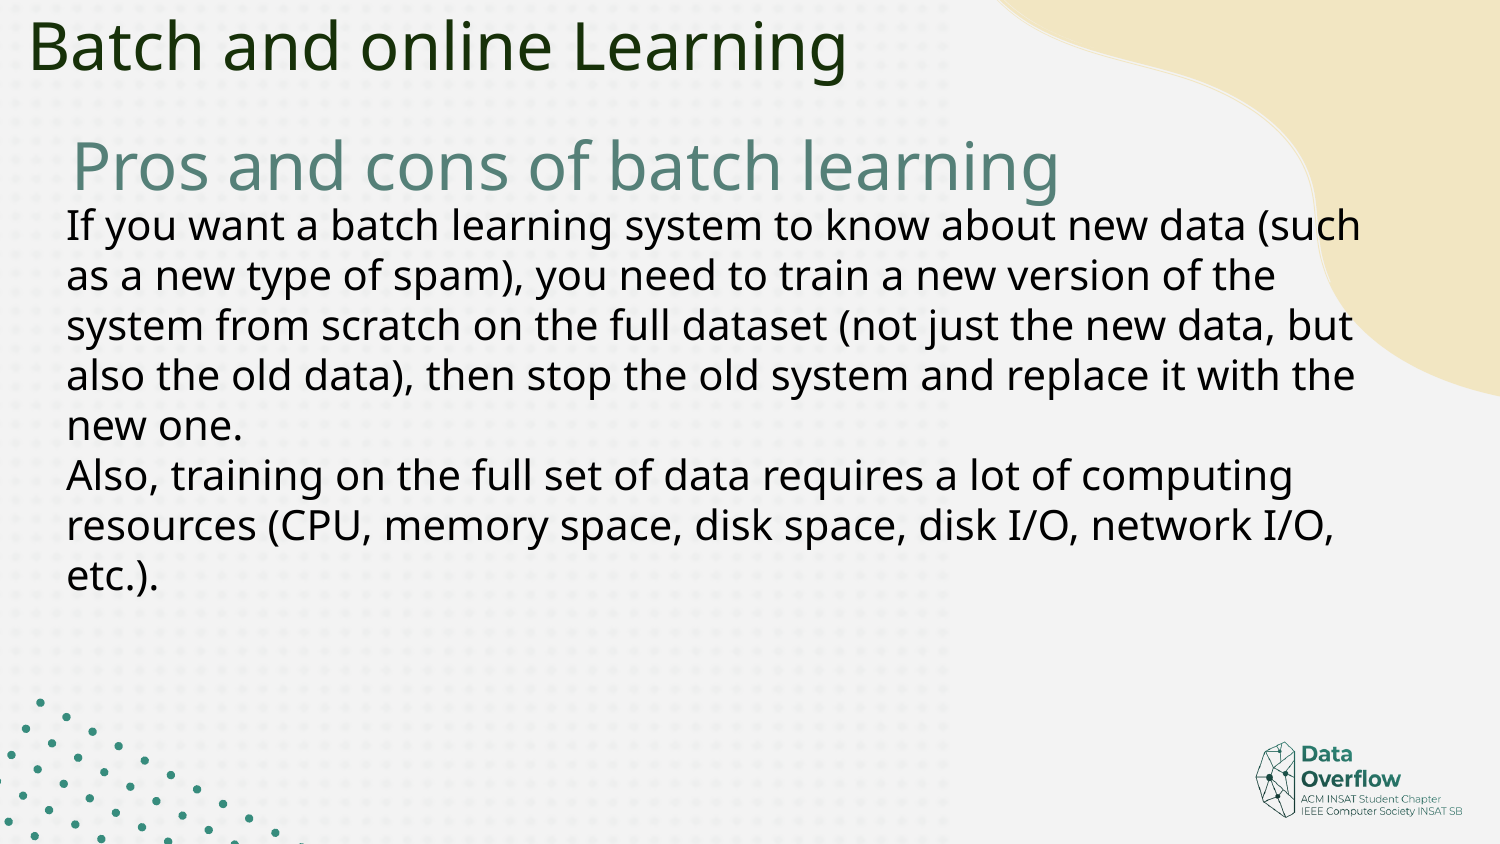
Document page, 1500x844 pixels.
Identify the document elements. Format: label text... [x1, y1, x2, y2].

picture [0, 0, 956, 844]
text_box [954, 0, 1500, 401]
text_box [0, 764, 304, 844]
text_box If you want a batch learning system to know about new data (such as a new type of spam), you need to train a new version of the system from scratch on the full dataset (not just the new data, but also the old data), then stop the old system and replace it with the new one. Also, training on the full set of data requires a lot of computing resources (CPU, memory space, disk space, disk I/O, network I/O, etc.). [960, 409, 1411, 557]
picture [1254, 741, 1462, 818]
